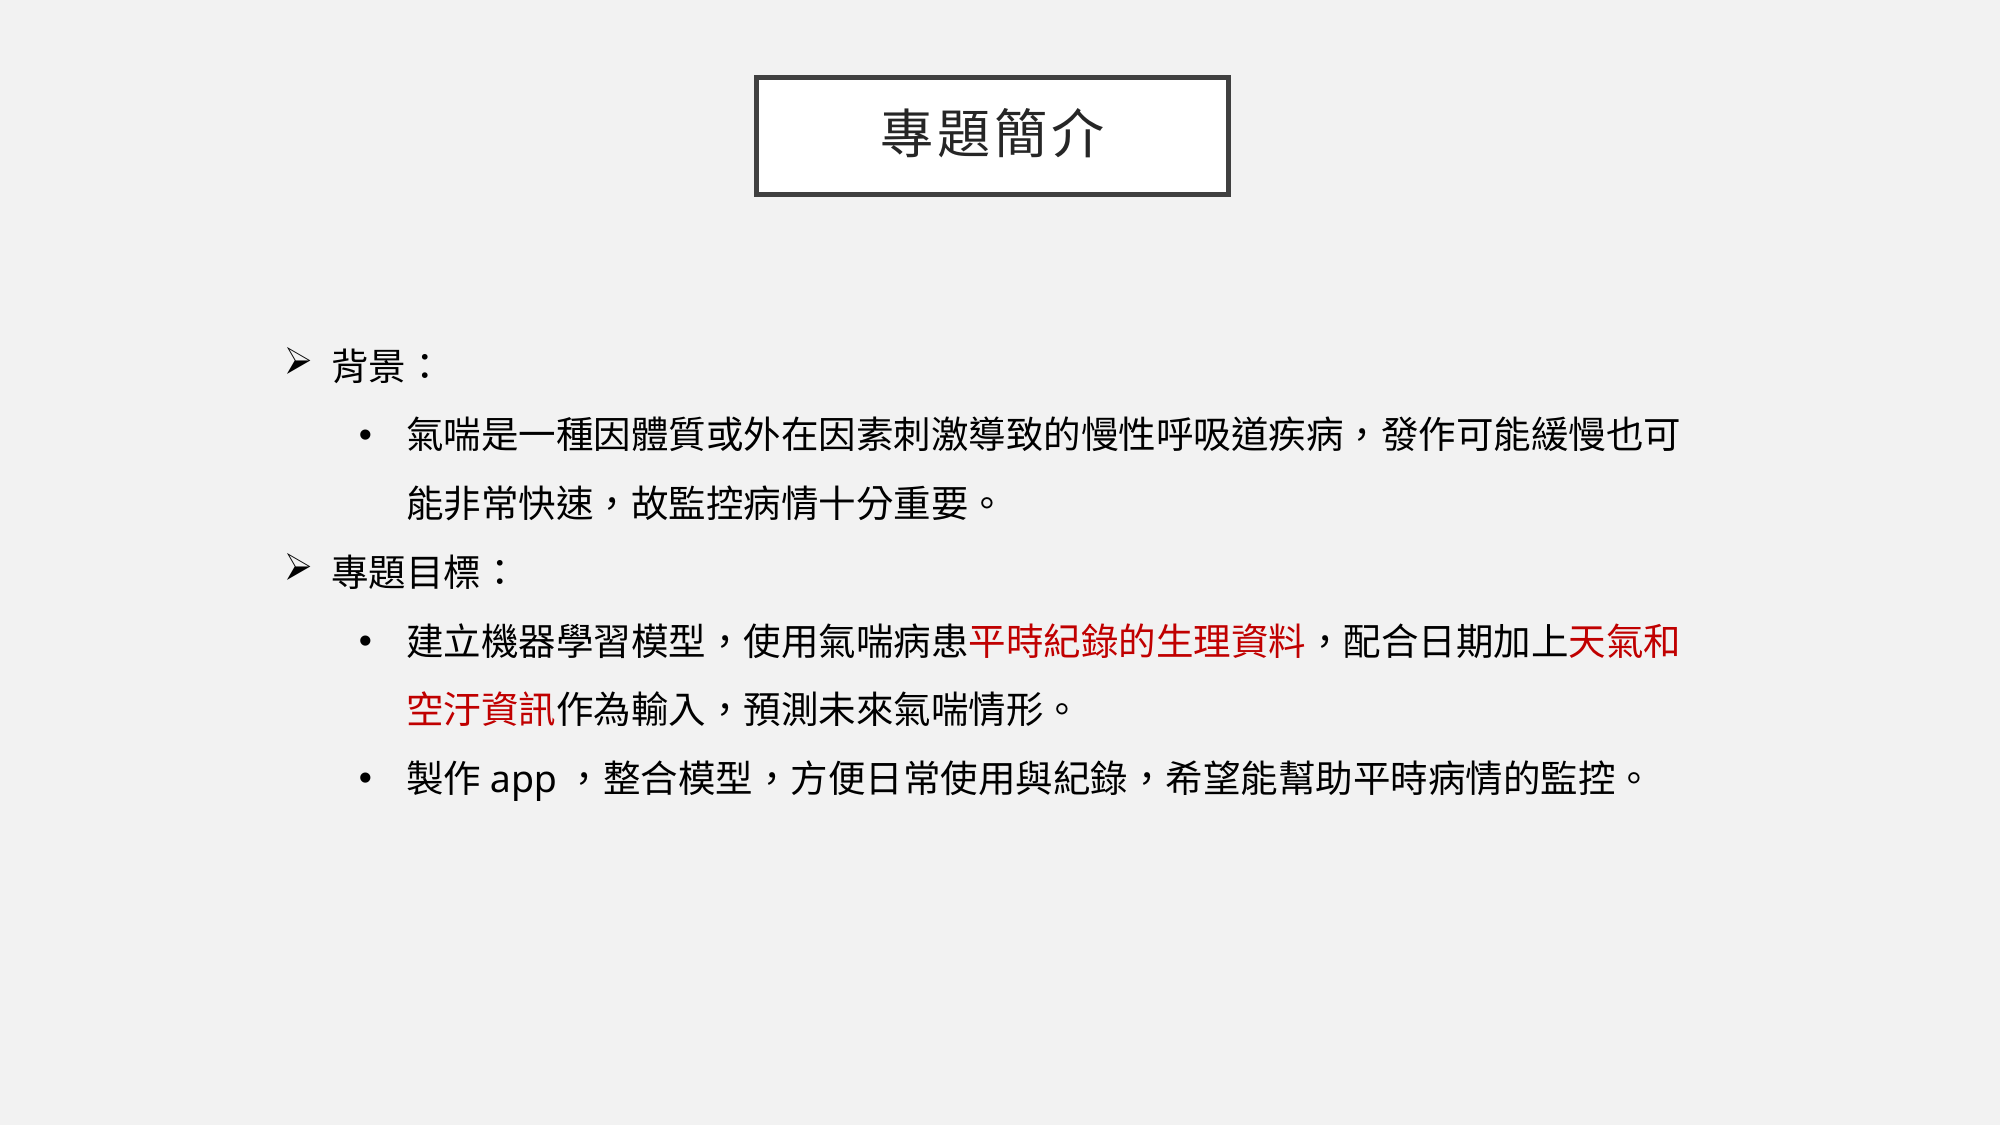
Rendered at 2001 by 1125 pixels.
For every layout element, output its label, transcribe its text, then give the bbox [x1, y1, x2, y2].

text_box 背景： 氣喘是一種因體質或外在因素刺激導致的慢性呼吸道疾病，發作可能緩慢也可能非常快速，故監控病情十分重要。 專題目標： 建立機器學習模型，使用氣喘病患平時紀錄的生理資料，配合日期加上天氣和空汙資訊作為輸入，預測未來氣喘情形。 製作app，整合模型，方便日常使用與紀錄，希望能幫助平時病情的監控。 [269, 311, 1716, 808]
title 專題簡介 [754, 75, 1231, 197]
